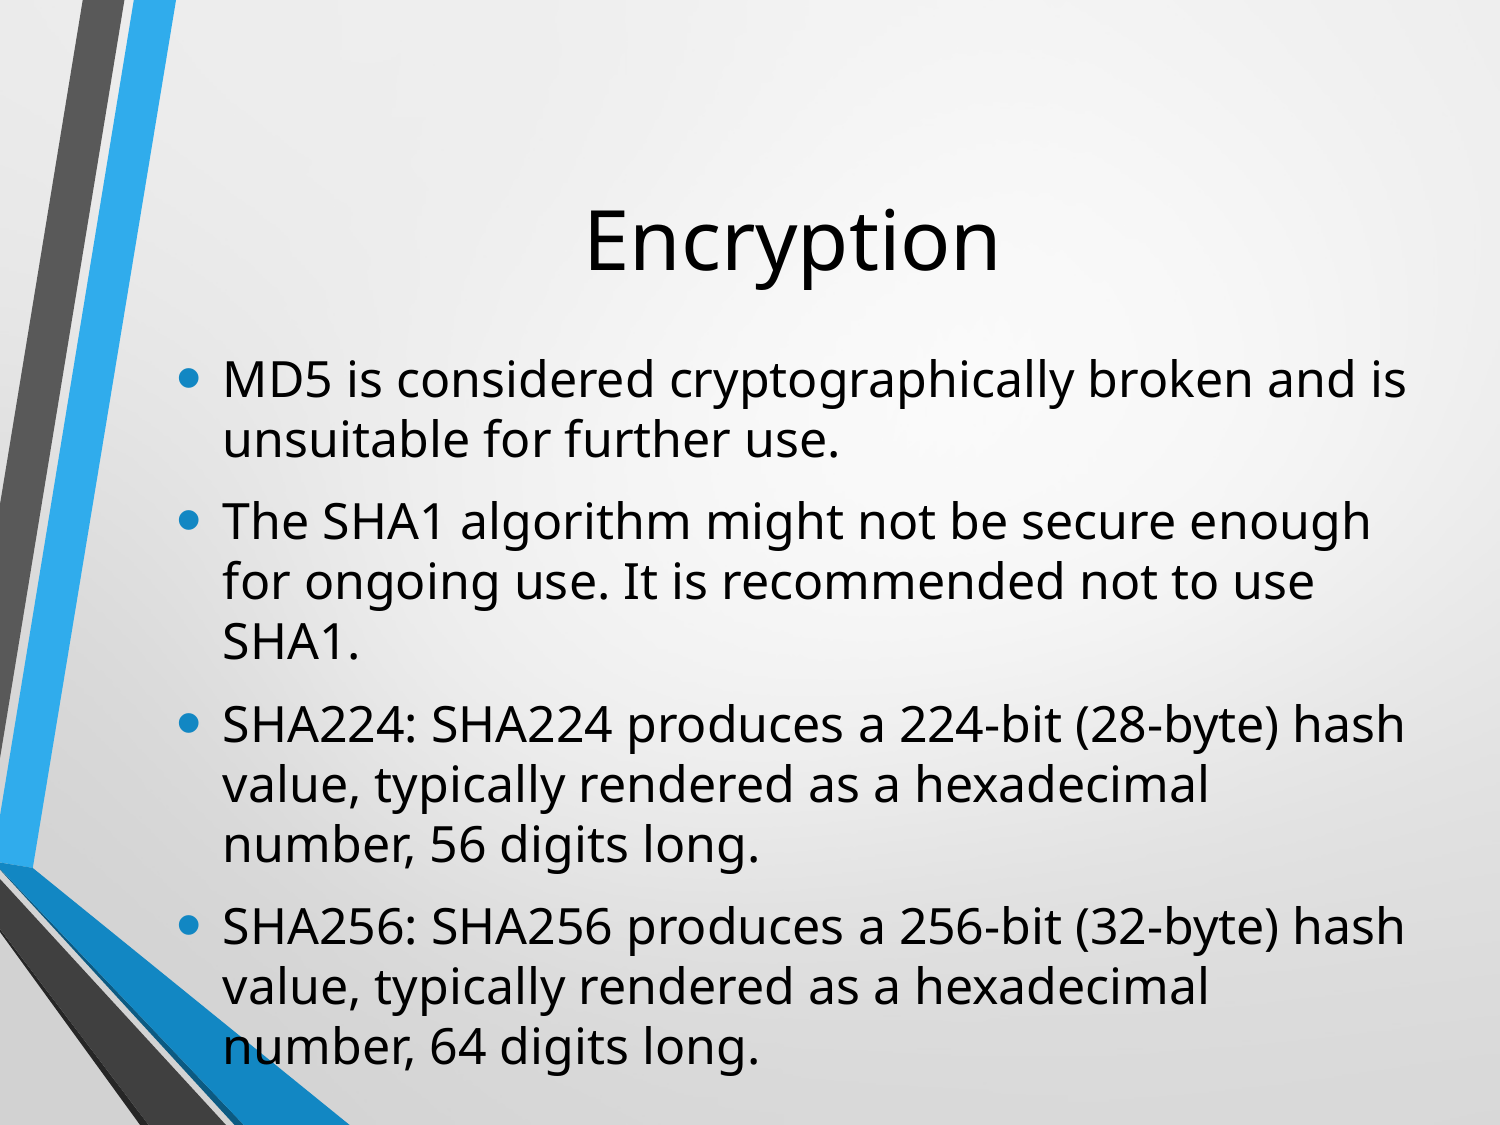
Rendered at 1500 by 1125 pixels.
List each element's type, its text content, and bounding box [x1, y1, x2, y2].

title Encryption [161, 75, 1425, 400]
list MD5 is considered cryptographically broken and is unsuitable for further use. The SHA1 algorithm might not be secure enough for ongoing use. It is recommended not to use SHA1. SHA224: SHA224 produces a 224-bit (28-byte) hash value, typically rendered as a hexadecimal number, 56 digits long. SHA256: SHA256 produces a 256-bit (32-byte) hash value, typically rendered as a hexadecimal number, 64 digits long. [161, 437, 1425, 985]
